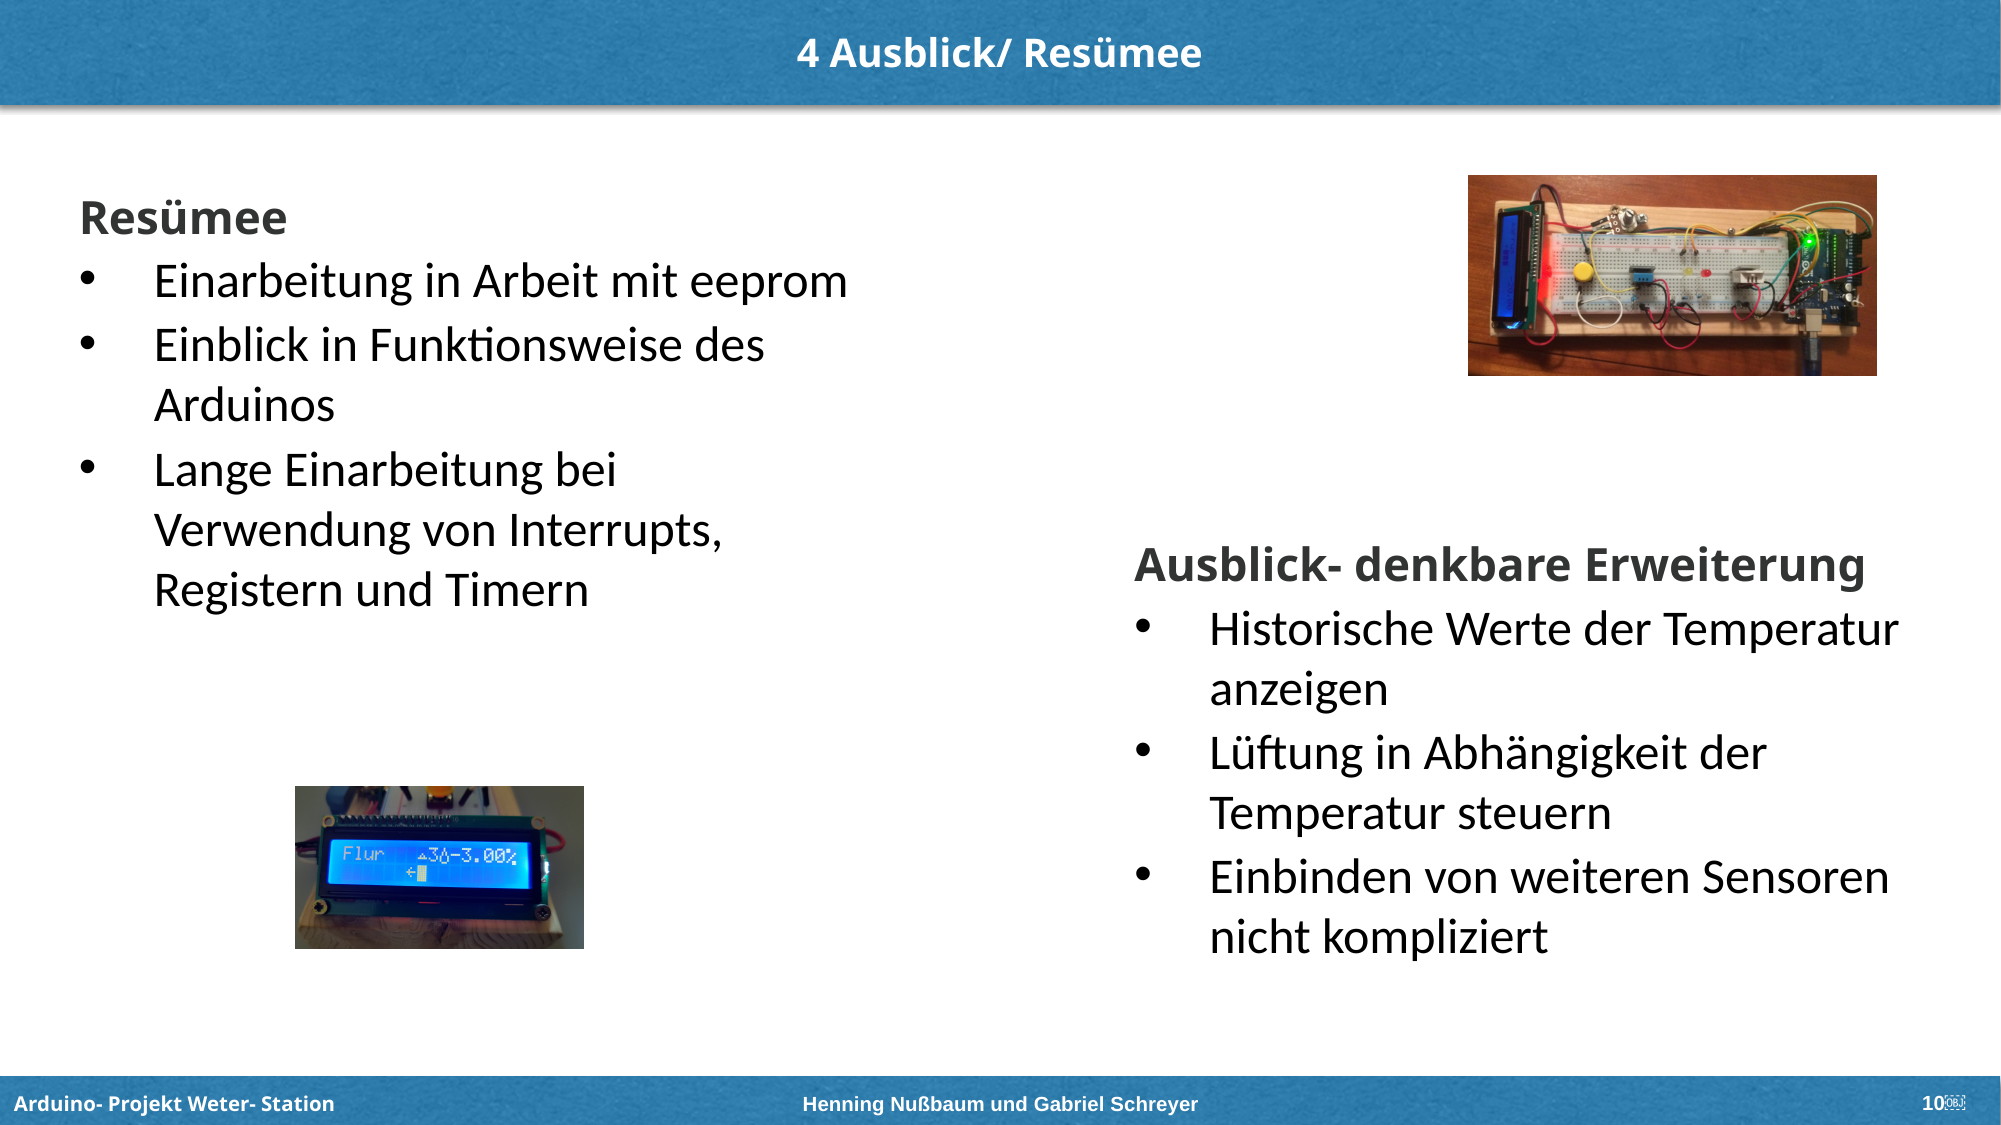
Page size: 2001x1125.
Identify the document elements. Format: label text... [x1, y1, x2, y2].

picture [0, 1076, 2001, 1125]
text_box Resümee Einarbeitung in Arbeit mit eeprom Einblick in Funktionsweise des Arduinos Lange Einarbeitung bei Verwendung von Interrupts, Registern und Timern [70, 180, 874, 625]
picture [295, 786, 584, 949]
picture [1468, 175, 1877, 376]
text_box 4 Ausblick/ Resümee [0, 21, 2000, 81]
text_box Ausblick- denkbare Erweiterung Historische Werte der Temperatur anzeigen Lüftung in Abhängigkeit der Temperatur steuern Einbinden von weiteren Sensoren nicht kompliziert [1126, 527, 1930, 972]
picture [0, 0, 2001, 105]
